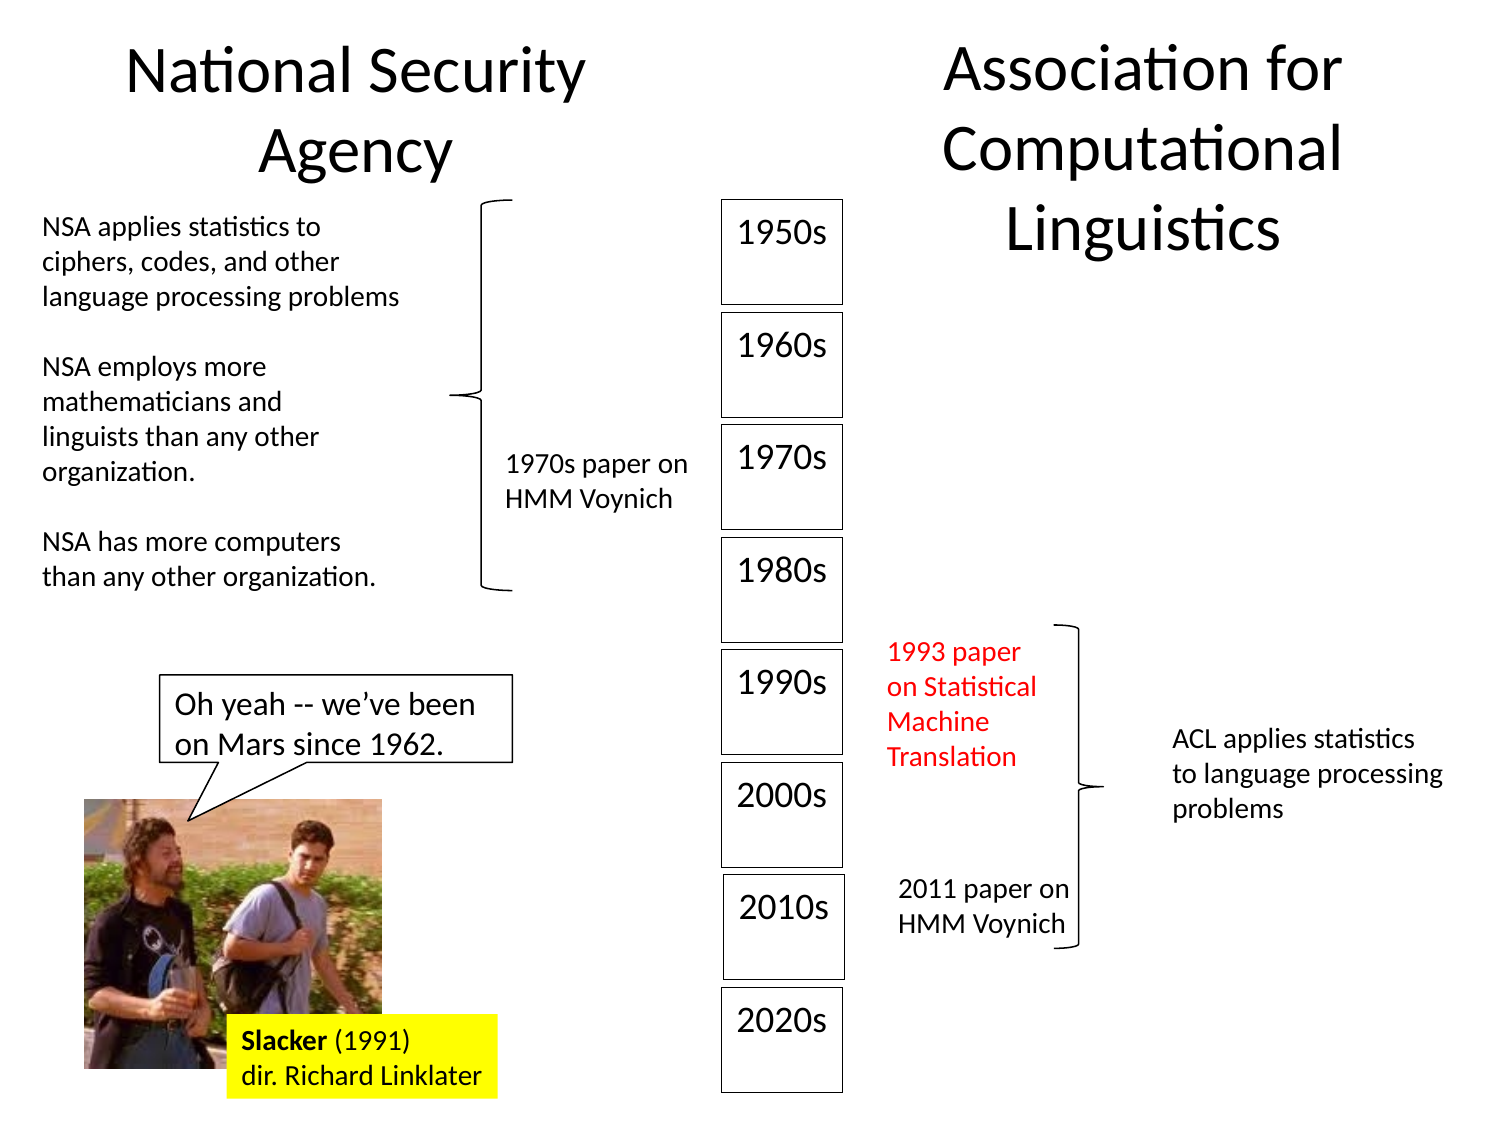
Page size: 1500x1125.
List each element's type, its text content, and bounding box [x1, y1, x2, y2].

text_box Slacker (1991) dir. Richard Linklater [226, 1014, 498, 1099]
text_box [449, 200, 513, 591]
text_box 1970s paper on HMM Voynich [513, 437, 704, 523]
text_box 1993 paper on Statistical Machine Translation [872, 624, 1053, 780]
text_box 2010s [723, 874, 845, 980]
text_box 2011 paper on HMM Voynich [883, 862, 1053, 948]
text_box 2000s [721, 762, 843, 868]
text_box 1990s [721, 649, 843, 755]
text_box 1950s [721, 199, 843, 305]
text_box 1970s [721, 424, 843, 530]
text_box Oh yeah -- we’ve been on Mars since 1962. [159, 674, 513, 798]
text_box ACL applies statistics to language processing problems [1157, 712, 1459, 833]
text_box [1053, 624, 1104, 949]
text_box Association for Computational Linguistics [862, 50, 1425, 238]
text_box NSA applies statistics to ciphers, codes, and other language processing problems NSA employs more mathematicians and linguists than any other organization. NSA has more computers than any other organization. [27, 199, 415, 600]
title National Security Agency [75, 12, 638, 200]
text_box 2011 paper on HMM Voynich [1072, 862, 1088, 948]
picture [84, 799, 383, 1070]
text_box 1960s [721, 312, 843, 418]
text_box 1980s [721, 537, 843, 643]
text_box 2020s [721, 987, 843, 1093]
